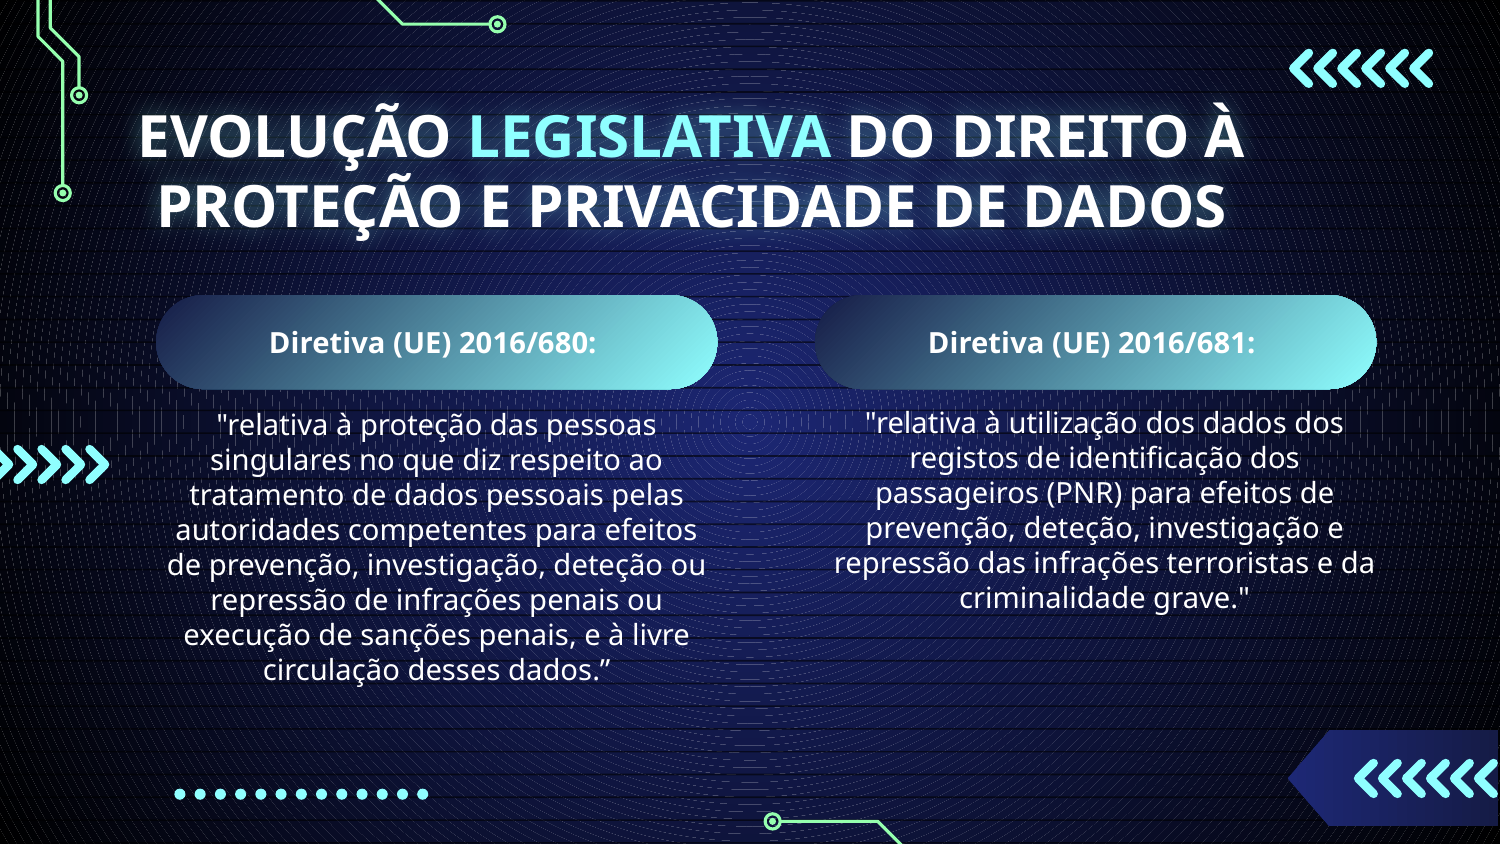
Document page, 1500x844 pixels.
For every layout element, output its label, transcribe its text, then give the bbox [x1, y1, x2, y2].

text_box "relativa à utilização dos dados dos registos de identificação dos passageiros (PNR) para efeitos de prevenção, deteção, investigação e repressão das infrações terroristas e da criminalidade grave." [814, 403, 1395, 615]
text_box Diretiva (UE) 2016/681: [815, 295, 1377, 390]
title EVOLUÇÃO LEGISLATIVA DO DIREITO À PROTEÇÃO E PRIVACIDADE DE DADOS [58, 122, 1325, 216]
text_box Diretiva (UE) 2016/680: [156, 295, 718, 390]
text_box "relativa à proteção das pessoas singulares no que diz respeito ao tratamento de dados pessoais pelas autoridades competentes para efeitos de prevenção, investigação, deteção ou repressão de infrações penais ou execução de sanções penais, e à livre circulação desses dados.” [141, 417, 732, 675]
